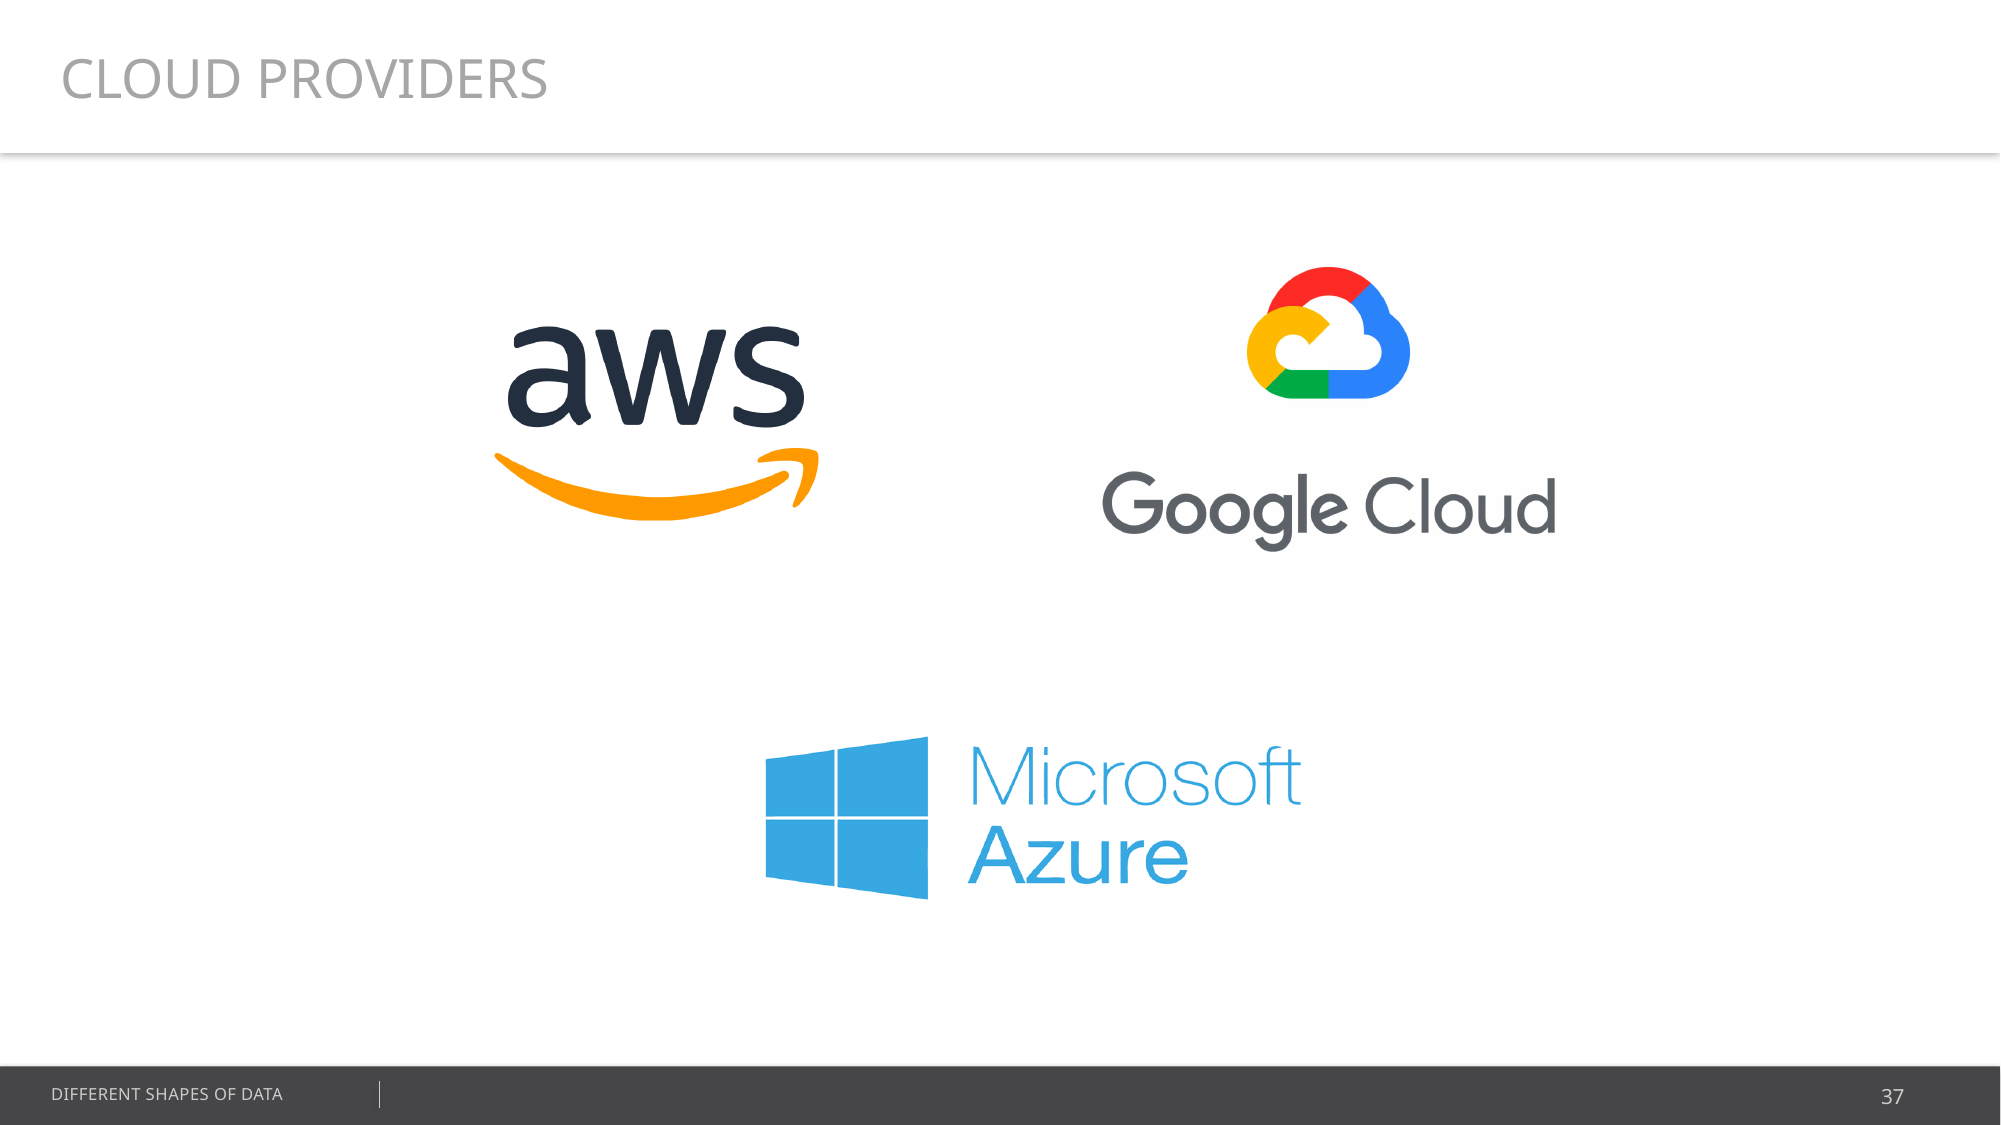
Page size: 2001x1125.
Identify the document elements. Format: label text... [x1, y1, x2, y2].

list CLOUD PROVIDERS [0, 0, 2000, 153]
picture [1087, 264, 1569, 554]
picture [759, 665, 1307, 970]
picture [335, 254, 978, 593]
